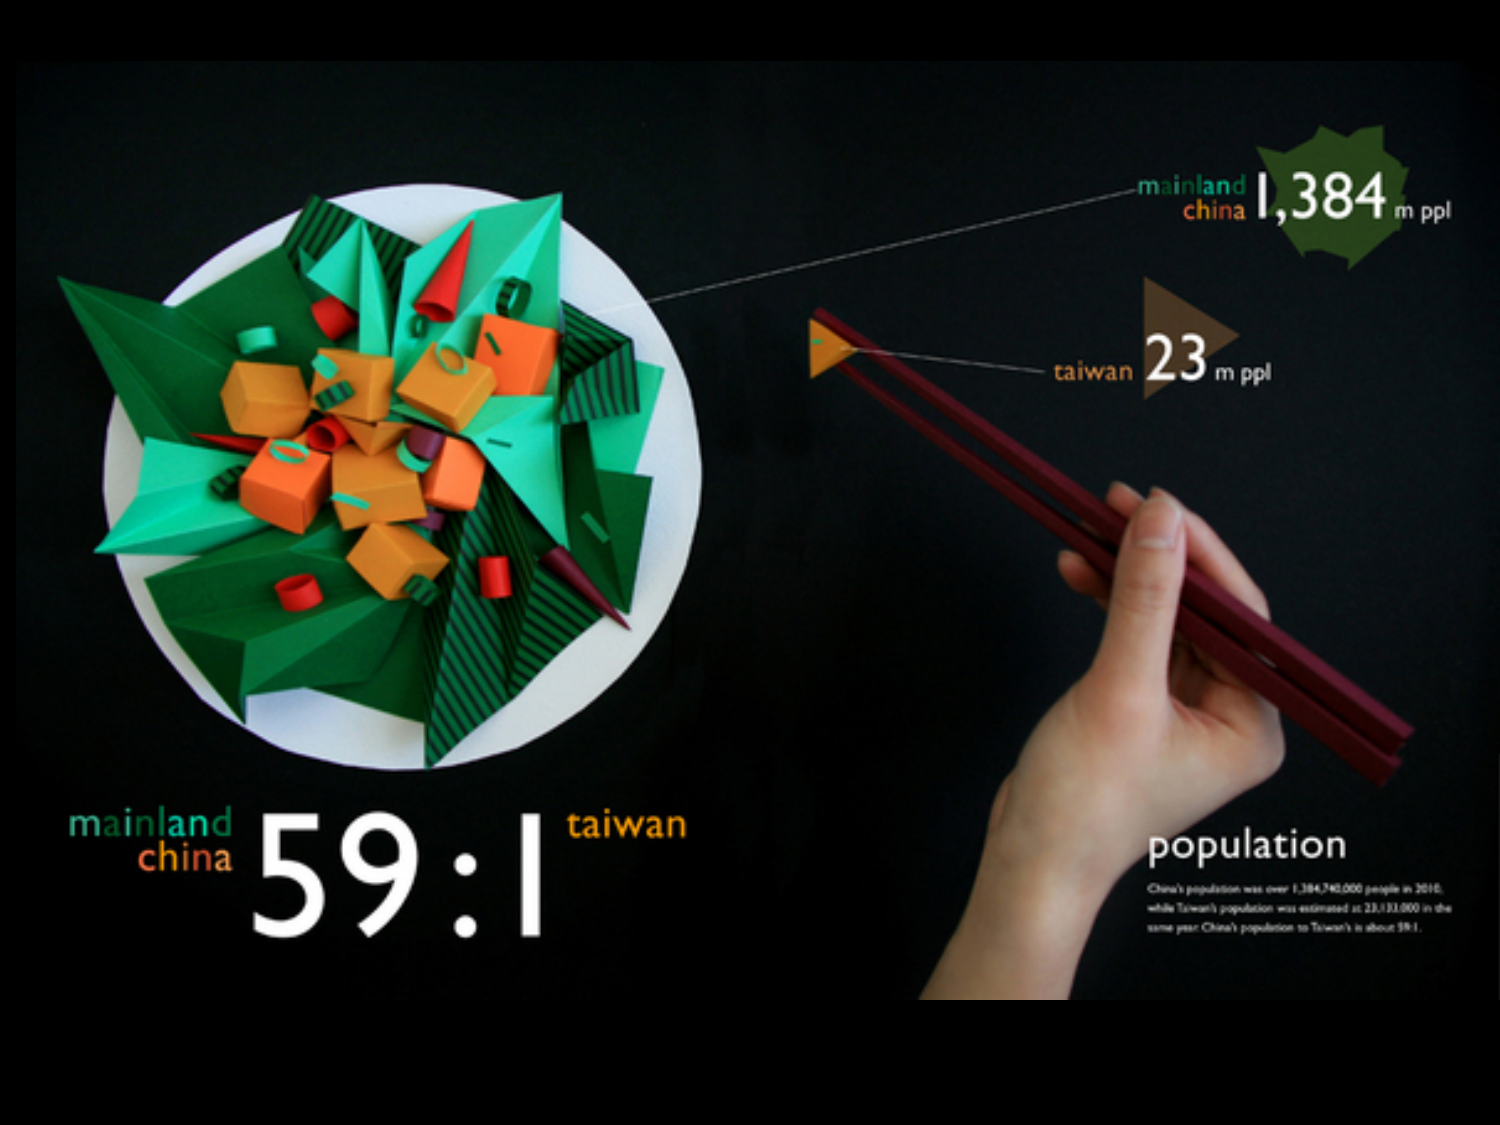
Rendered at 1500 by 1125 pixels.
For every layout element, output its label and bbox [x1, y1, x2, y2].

picture [15, 61, 1500, 1000]
